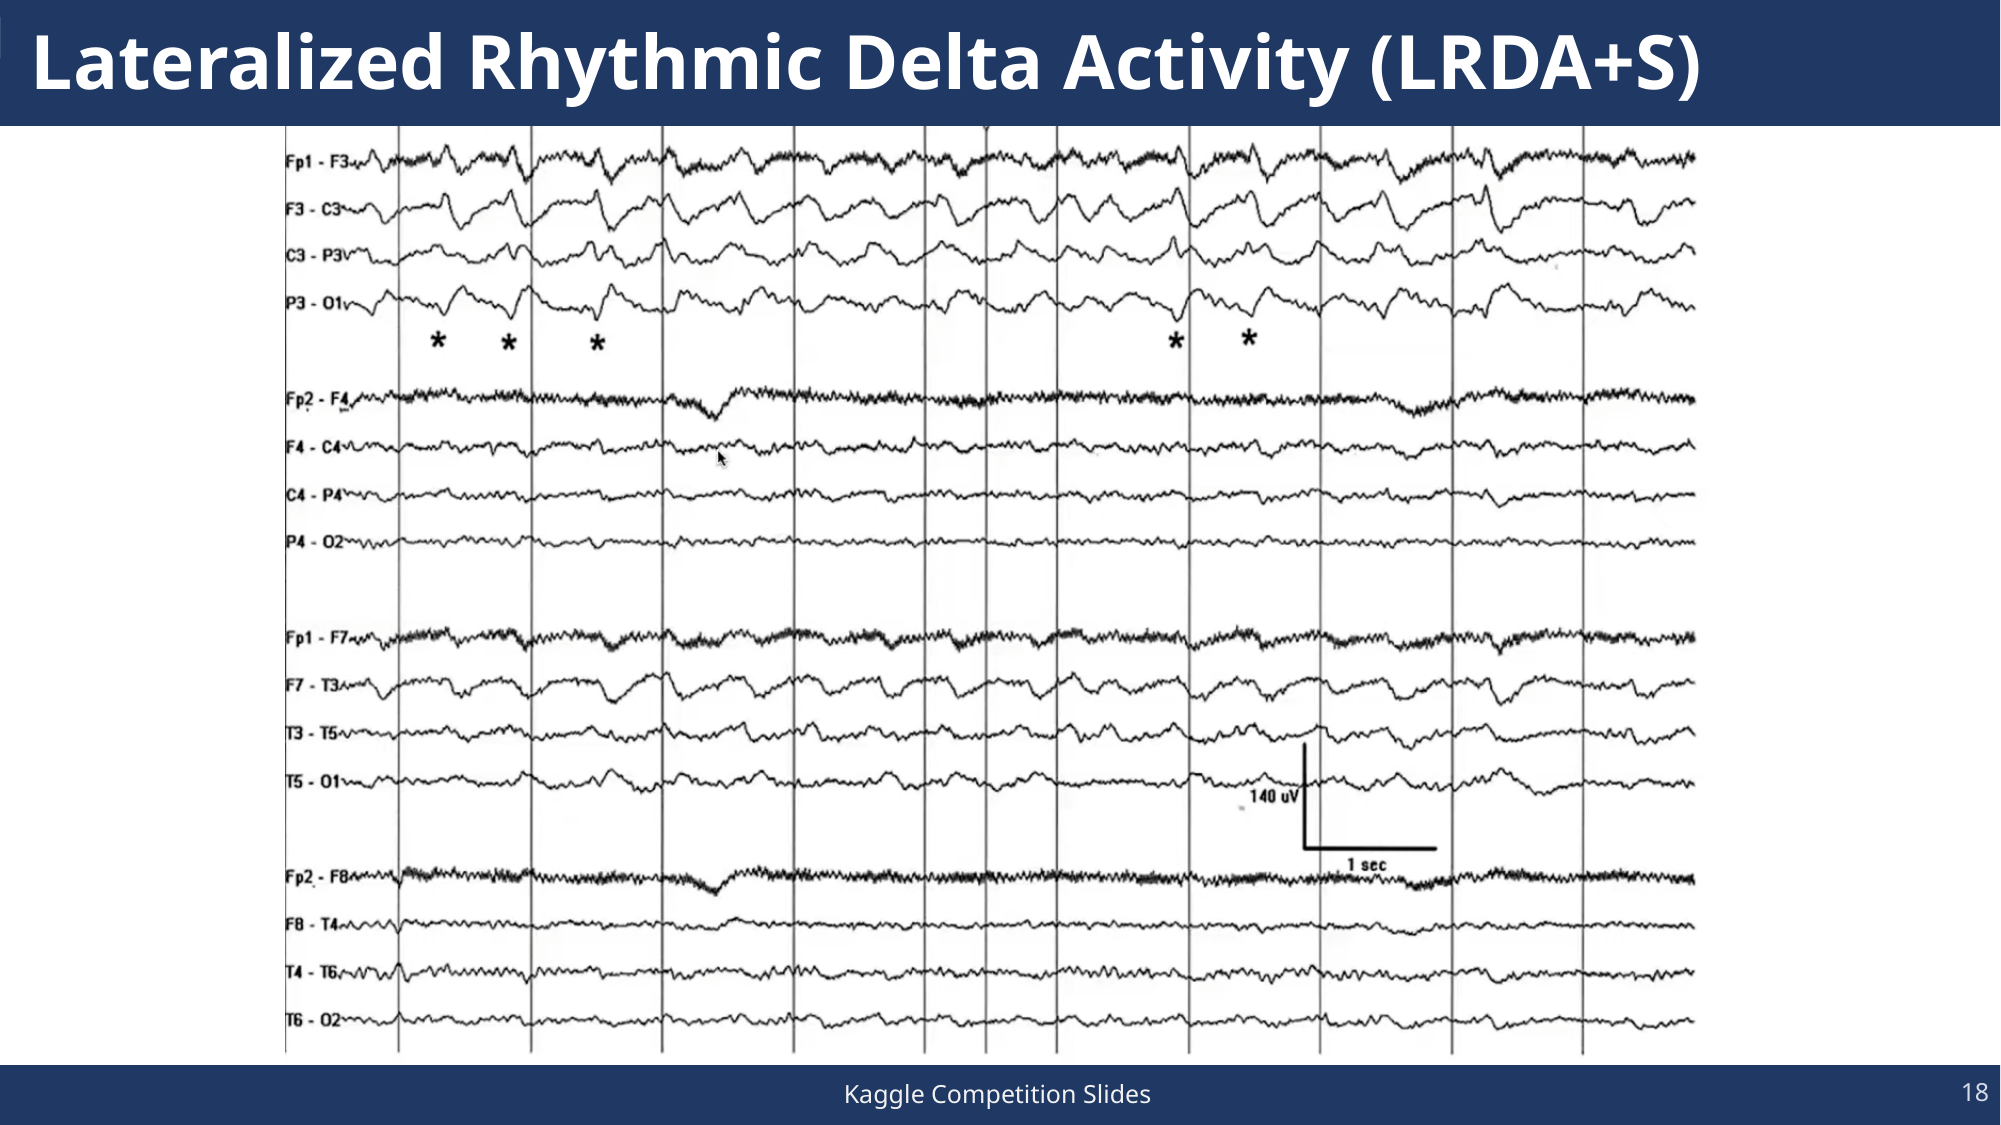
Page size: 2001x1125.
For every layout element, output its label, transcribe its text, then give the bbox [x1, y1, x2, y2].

text_box Lateralized Rhythmic Delta Activity (LRDA+S) [413, 0, 1992, 114]
picture [285, 126, 1715, 1065]
text_box [4, 1066, 2000, 1125]
text_box Kaggle Competition Slides [828, 1073, 1172, 1117]
text_box Lateralized Rhythmic Delta Activity (LRDA+S) [15, 0, 25, 114]
text_box [25, 0, 413, 284]
text_box 18 [1554, 1063, 2000, 1124]
